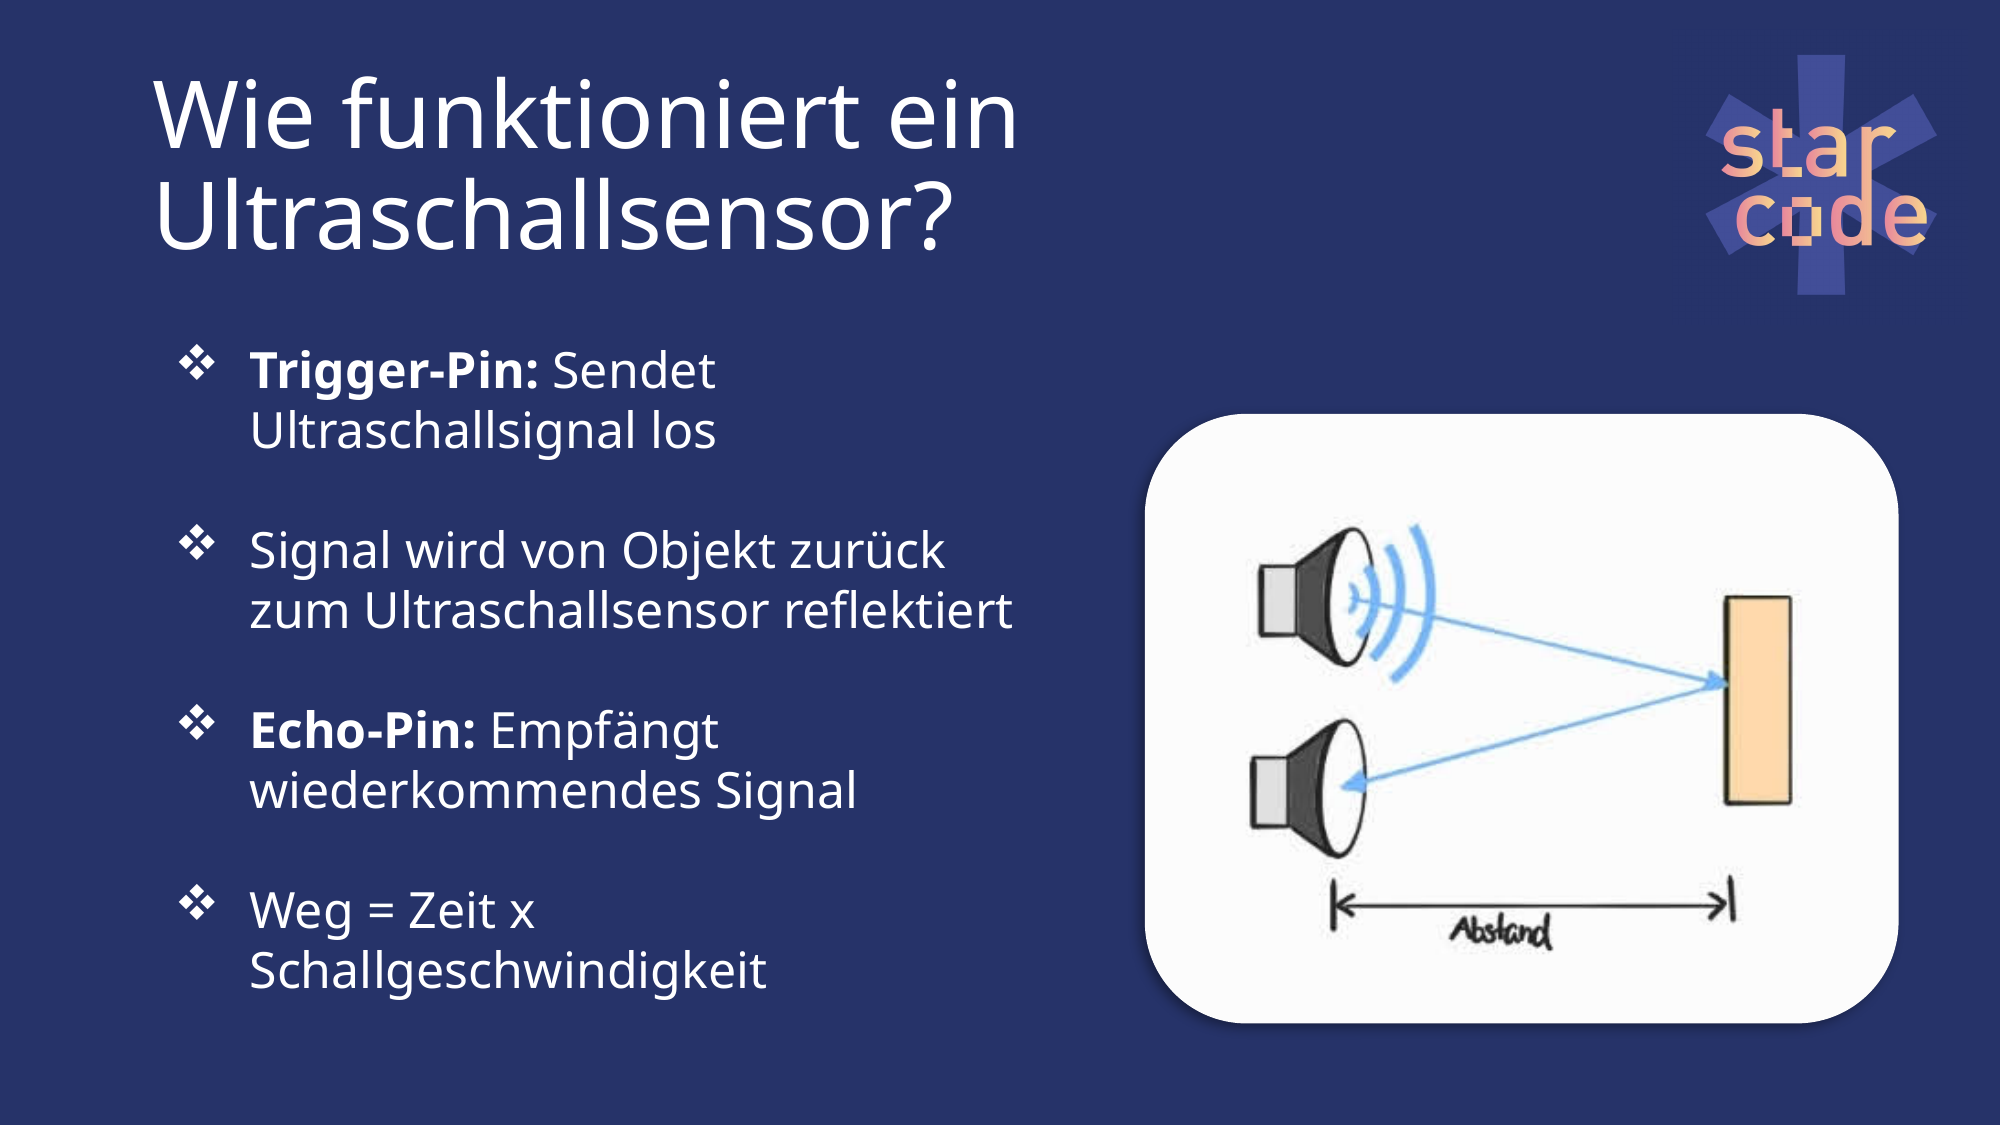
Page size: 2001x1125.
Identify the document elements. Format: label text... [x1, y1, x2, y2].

text_box Trigger-Pin: Sendet Ultraschallsignal los Signal wird von Objekt zurück zum Ultraschallsensor reflektiert Echo-Pin: Empfängt wiederkommendes Signal Weg = Zeit x Schallgeschwindigkeit [159, 330, 1056, 1125]
picture [1672, 29, 1968, 325]
picture [1144, 413, 1899, 1024]
text_box Wie funktioniert ein Ultraschallsensor? [137, 59, 1672, 278]
